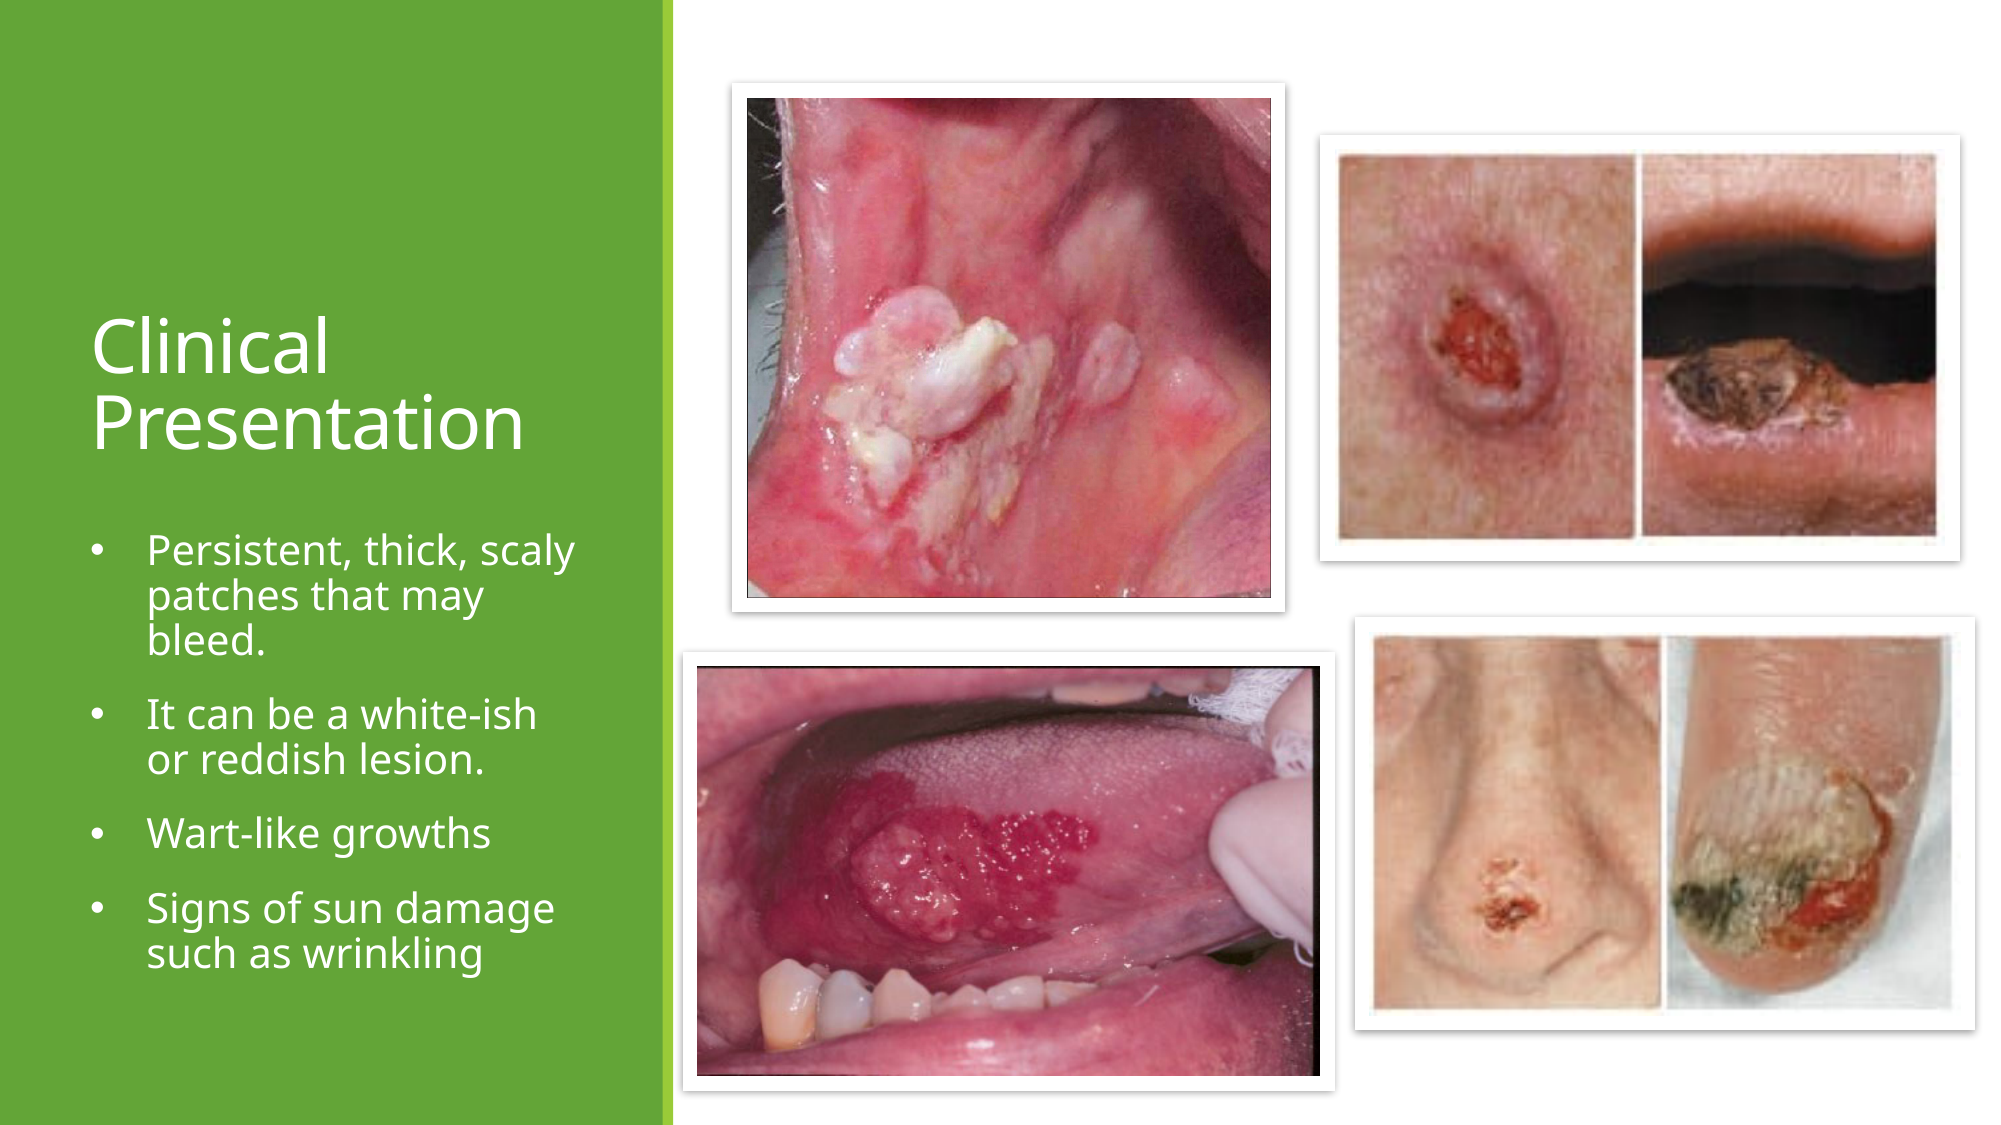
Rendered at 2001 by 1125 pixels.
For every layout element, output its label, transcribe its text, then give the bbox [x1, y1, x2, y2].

picture [1368, 630, 1962, 1016]
picture [696, 665, 1321, 1077]
title Clinical Presentation [75, 97, 600, 473]
list Persistent, thick, scaly patches that may bleed. It can be a white-ish or reddish lesion. Wart-like growths Signs of sun damage such as wrinkling [75, 521, 600, 1076]
picture [1333, 148, 1946, 547]
picture [745, 96, 1272, 599]
